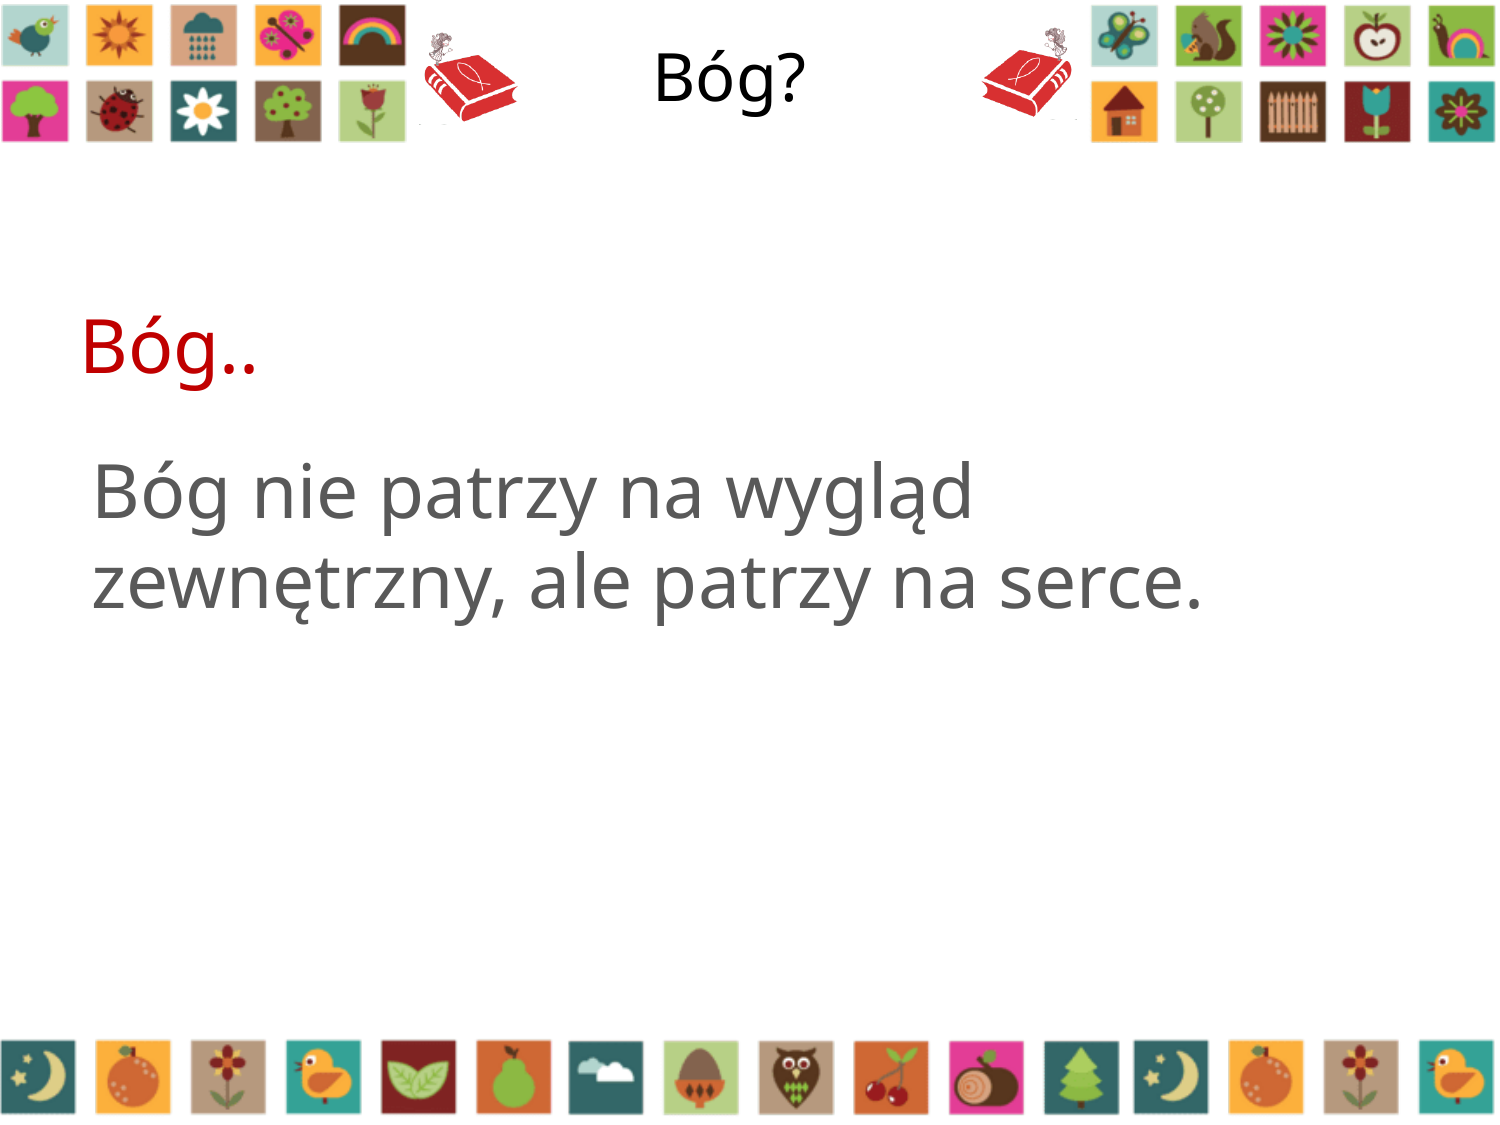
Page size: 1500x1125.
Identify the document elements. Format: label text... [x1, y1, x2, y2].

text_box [0, 1028, 1500, 1118]
text_box Bóg.. [64, 290, 1412, 396]
text_box Bóg? [553, 27, 946, 123]
text_box Bóg nie patrzy na wygląd zewnętrzny, ale patrzy na serce. [76, 436, 1424, 632]
picture [0, 3, 550, 150]
picture [950, 3, 1500, 150]
